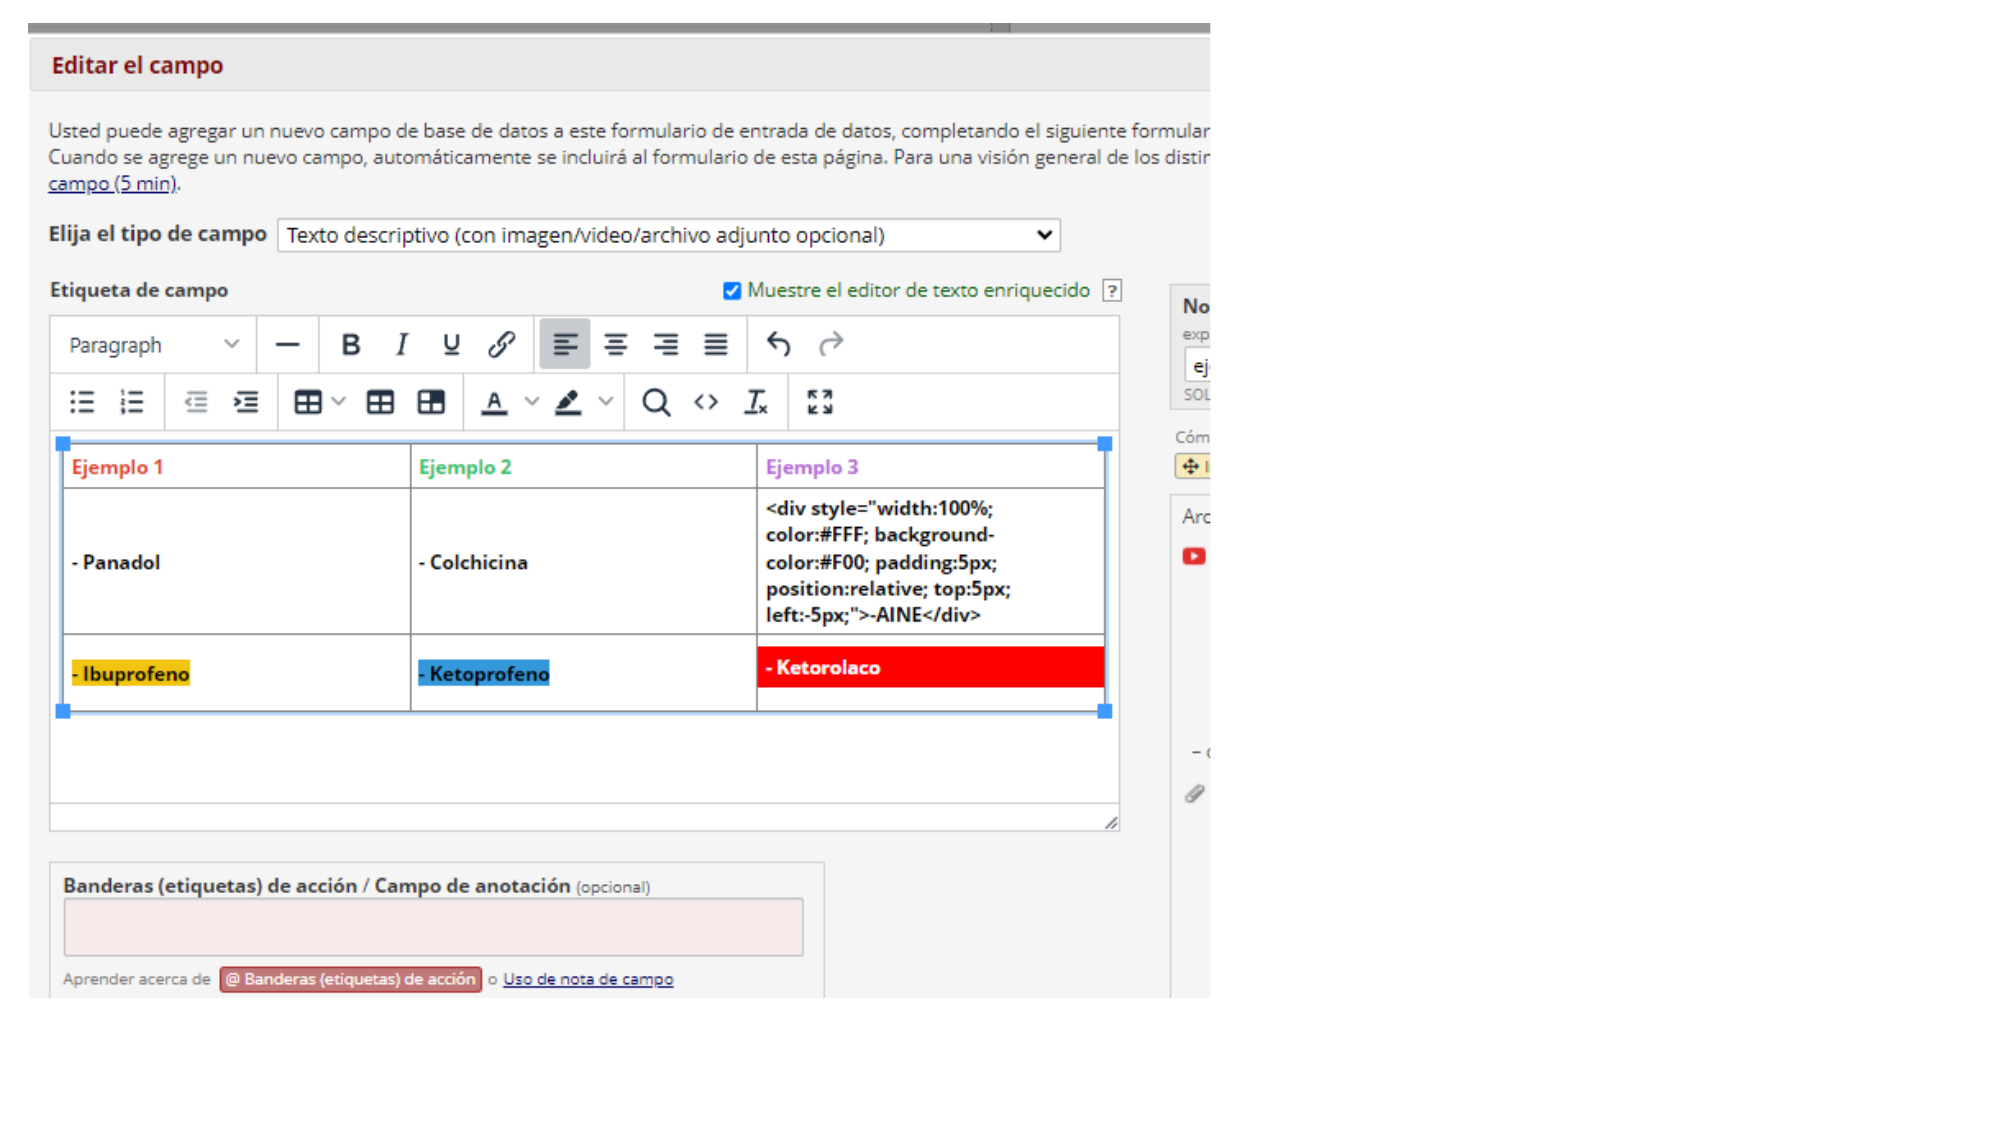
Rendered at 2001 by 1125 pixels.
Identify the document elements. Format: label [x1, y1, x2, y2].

text_box [28, 23, 1211, 998]
text_box [1048, 340, 1805, 585]
